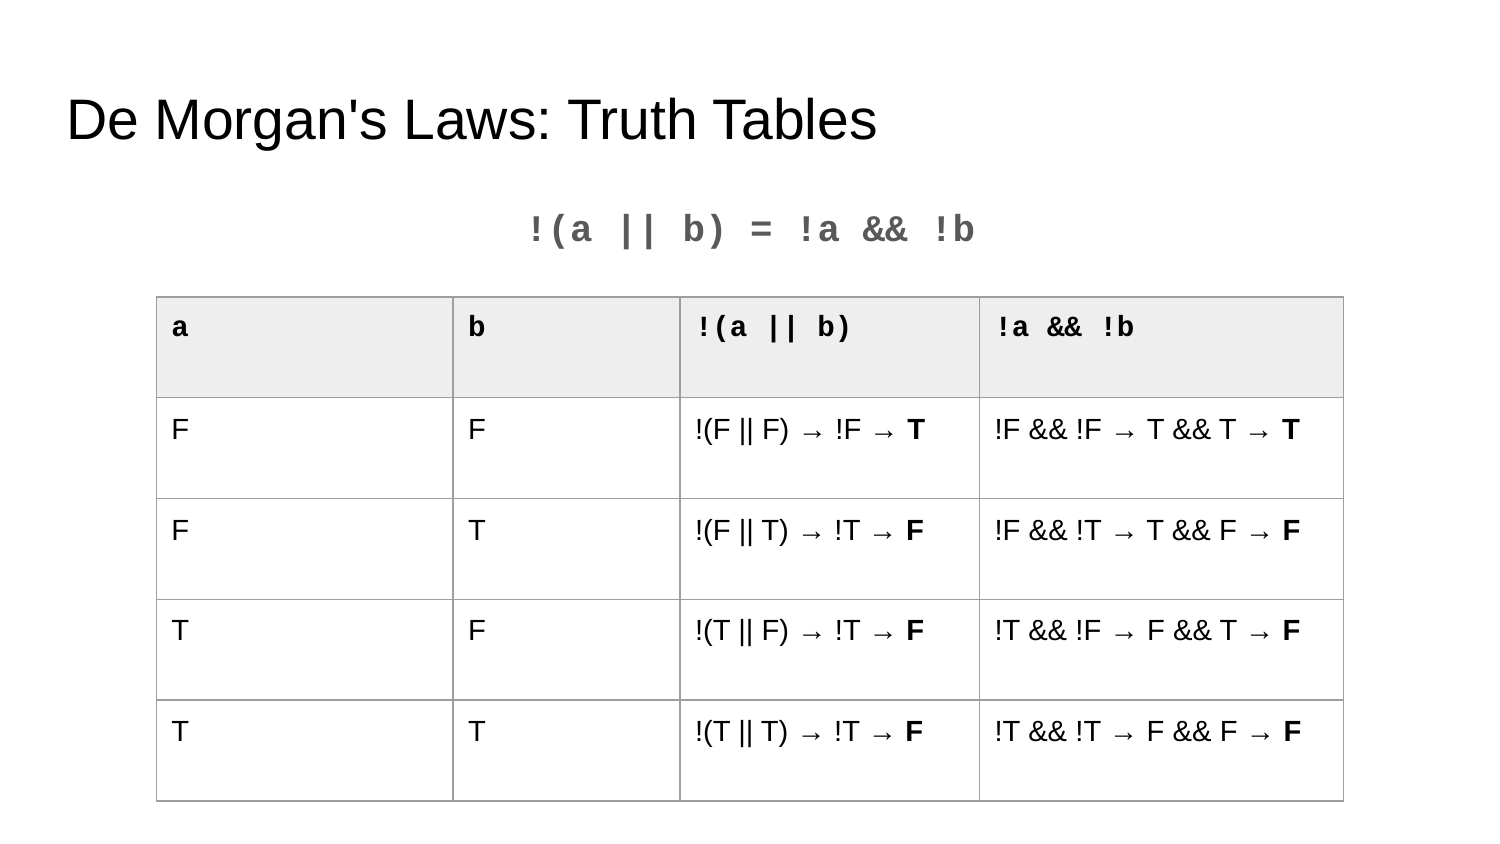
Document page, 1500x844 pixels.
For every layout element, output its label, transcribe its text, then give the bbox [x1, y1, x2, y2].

table_cell !(T || T) → !T → F [681, 701, 979, 800]
table_cell !F && !F → T && T → T [980, 398, 1343, 498]
table_cell !T && !F → F && T → F [980, 600, 1343, 699]
table_header !(a || b) [681, 298, 979, 397]
table_cell F [157, 499, 452, 599]
table_cell F [454, 600, 679, 699]
table_cell !(F || T) → !T → F [681, 499, 979, 599]
table_cell !F && !T → T && F → F [980, 499, 1343, 599]
table_cell T [454, 701, 679, 800]
table_header b [454, 298, 679, 397]
table_cell !(T || F) → !T → F [681, 600, 979, 699]
table_cell F [157, 398, 452, 498]
title De Morgan's Laws: Truth Tables [51, 72, 1449, 167]
list !(a || b) = !a && !b [51, 189, 1449, 283]
table_cell T [157, 600, 452, 699]
table_header !a && !b [980, 298, 1343, 397]
table_cell !T && !T → F && F → F [980, 701, 1343, 800]
table_header a [157, 298, 452, 397]
table_cell T [454, 499, 679, 599]
table_cell F [454, 398, 679, 498]
table_cell !(F || F) → !F → T [681, 398, 979, 498]
table_cell T [157, 701, 452, 800]
